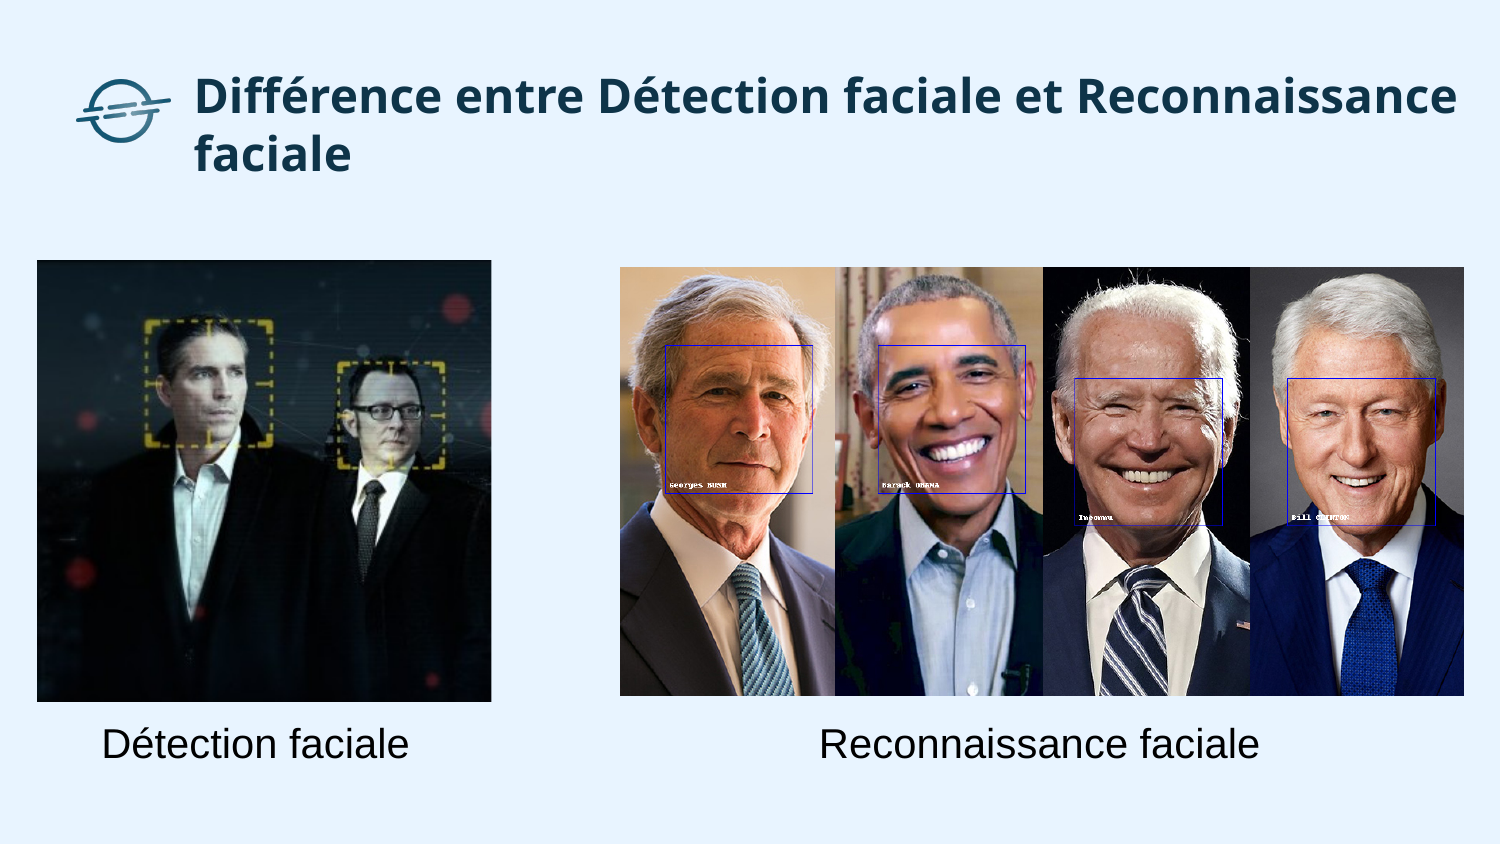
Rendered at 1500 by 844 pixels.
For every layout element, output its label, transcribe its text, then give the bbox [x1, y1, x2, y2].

picture [620, 267, 1464, 696]
text_box Reconnaissance faciale [803, 704, 1281, 783]
picture [36, 260, 492, 703]
picture [75, 78, 171, 143]
title Différence entre Détection faciale et Reconnaissance faciale [178, 51, 1477, 192]
text_box Détection faciale [86, 711, 443, 783]
